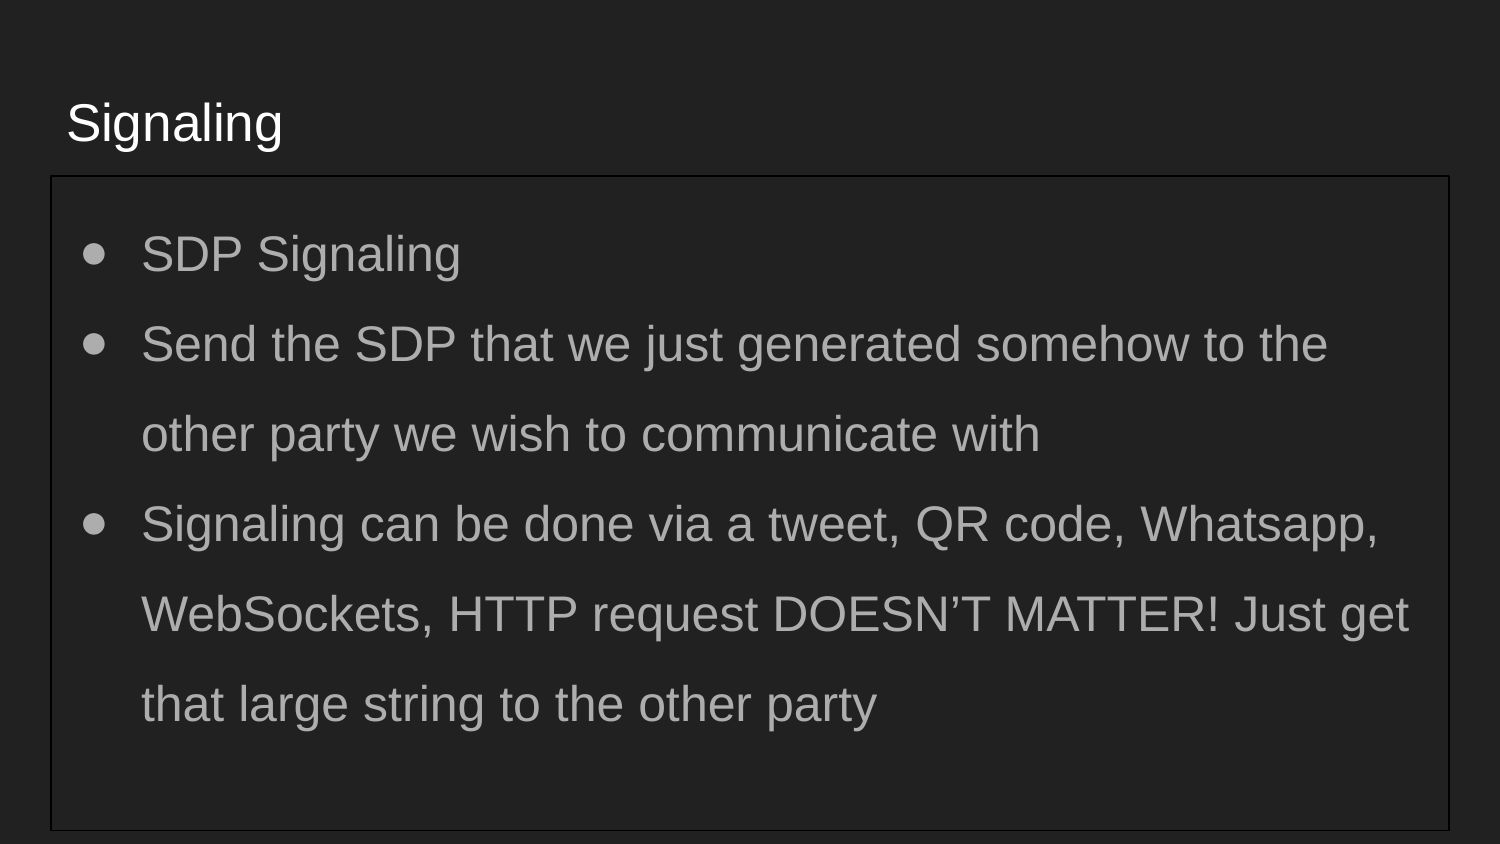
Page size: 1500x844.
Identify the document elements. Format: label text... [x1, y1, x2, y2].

list SDP Signaling Send the SDP that we just generated somehow to the other party we wish to communicate with Signaling can be done via a tweet, QR code, Whatsapp, WebSockets, HTTP request DOESN’T MATTER! Just get that large string to the other party [51, 175, 1449, 831]
title Signaling [51, 72, 1449, 167]
